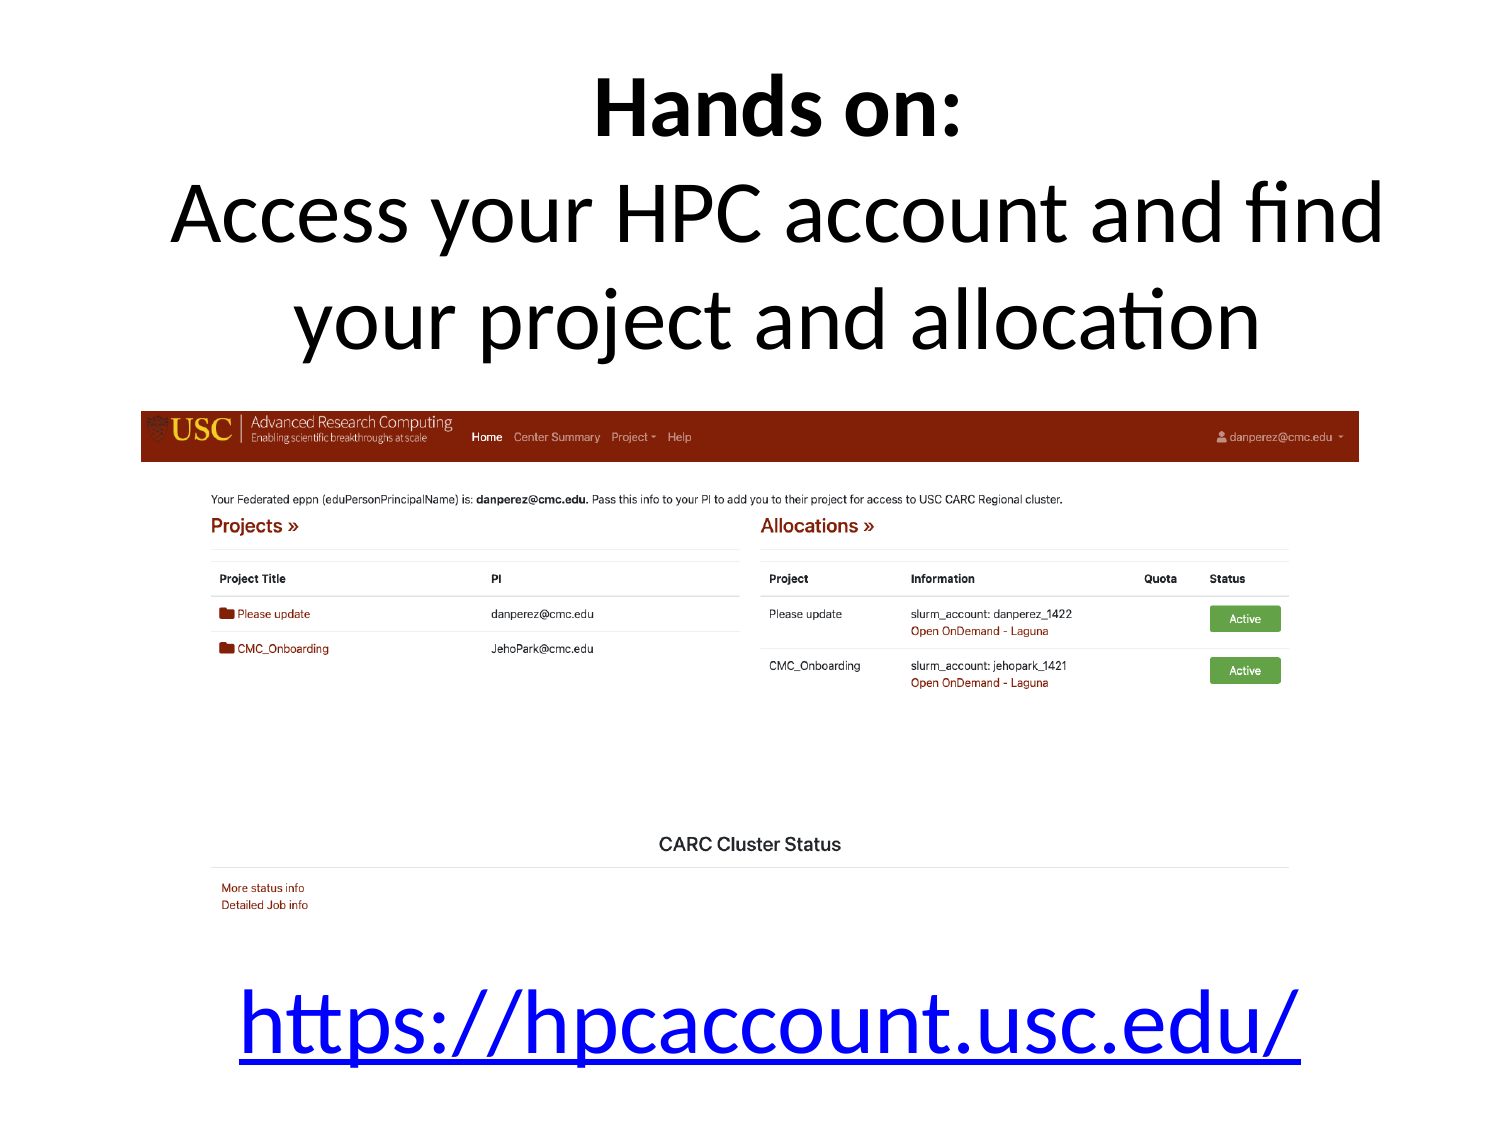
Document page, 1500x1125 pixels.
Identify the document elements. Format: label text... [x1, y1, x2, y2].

title Hands on: Access your HPC account and find your project and allocation [103, 38, 1454, 377]
text_box https://hpcaccount.usc.edu/ [94, 922, 1445, 1111]
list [141, 411, 1359, 948]
